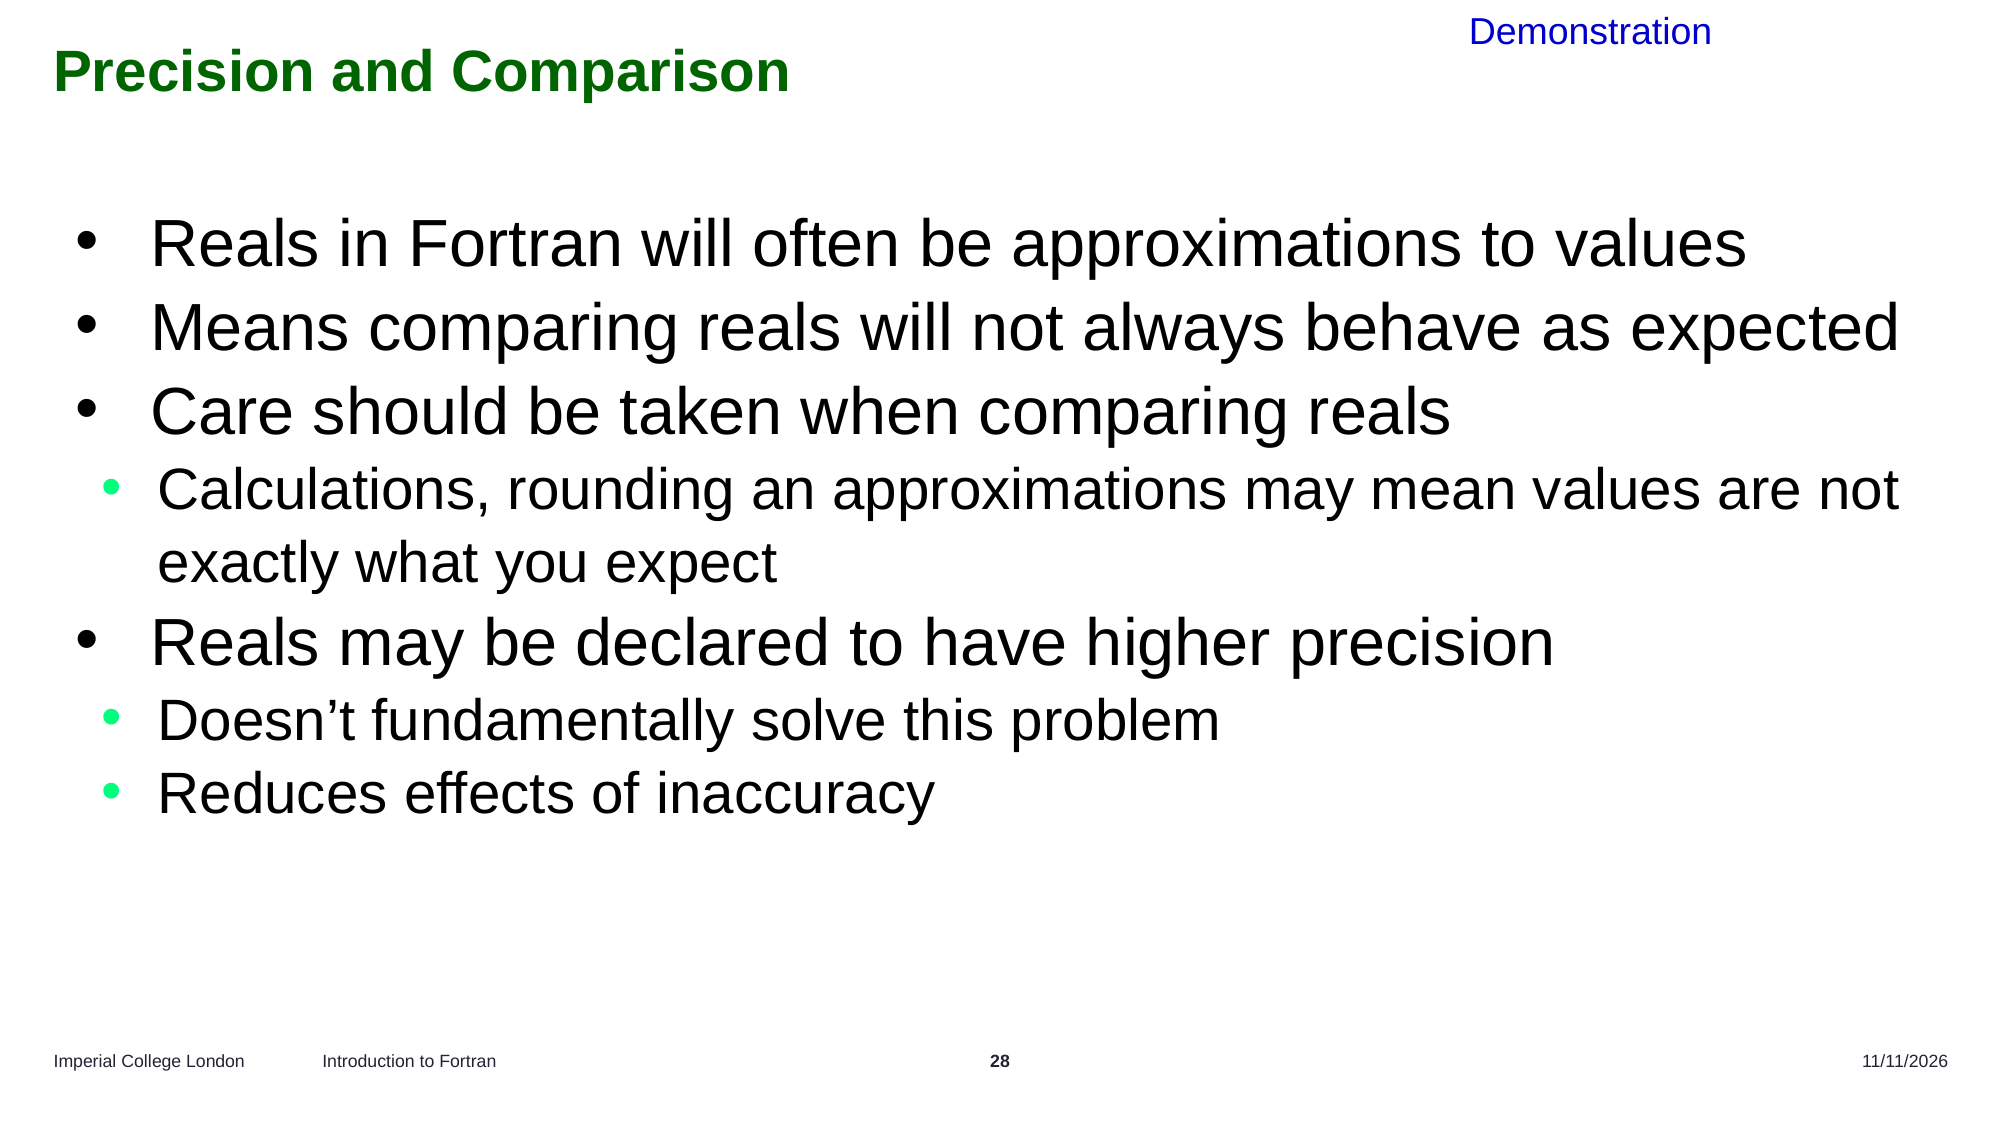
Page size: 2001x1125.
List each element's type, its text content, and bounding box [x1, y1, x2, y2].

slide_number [1745, 1048, 1948, 1072]
slide_number 28 [973, 1048, 1027, 1072]
footer Introduction to Fortran [322, 1048, 884, 1072]
list Reals in Fortran will often be approximations to values Means comparing reals will not always behave as expected Care should be taken when comparing reals Calculations, rounding an approximations may mean values are not exactly what you expect Reals may be declared to have higher precision Doesn’t fundamentally solve this problem Reduces effects of inaccuracy [75, 195, 1947, 1006]
text_box Demonstration [1454, 0, 1744, 60]
title Precision and Comparison [53, 41, 1947, 104]
